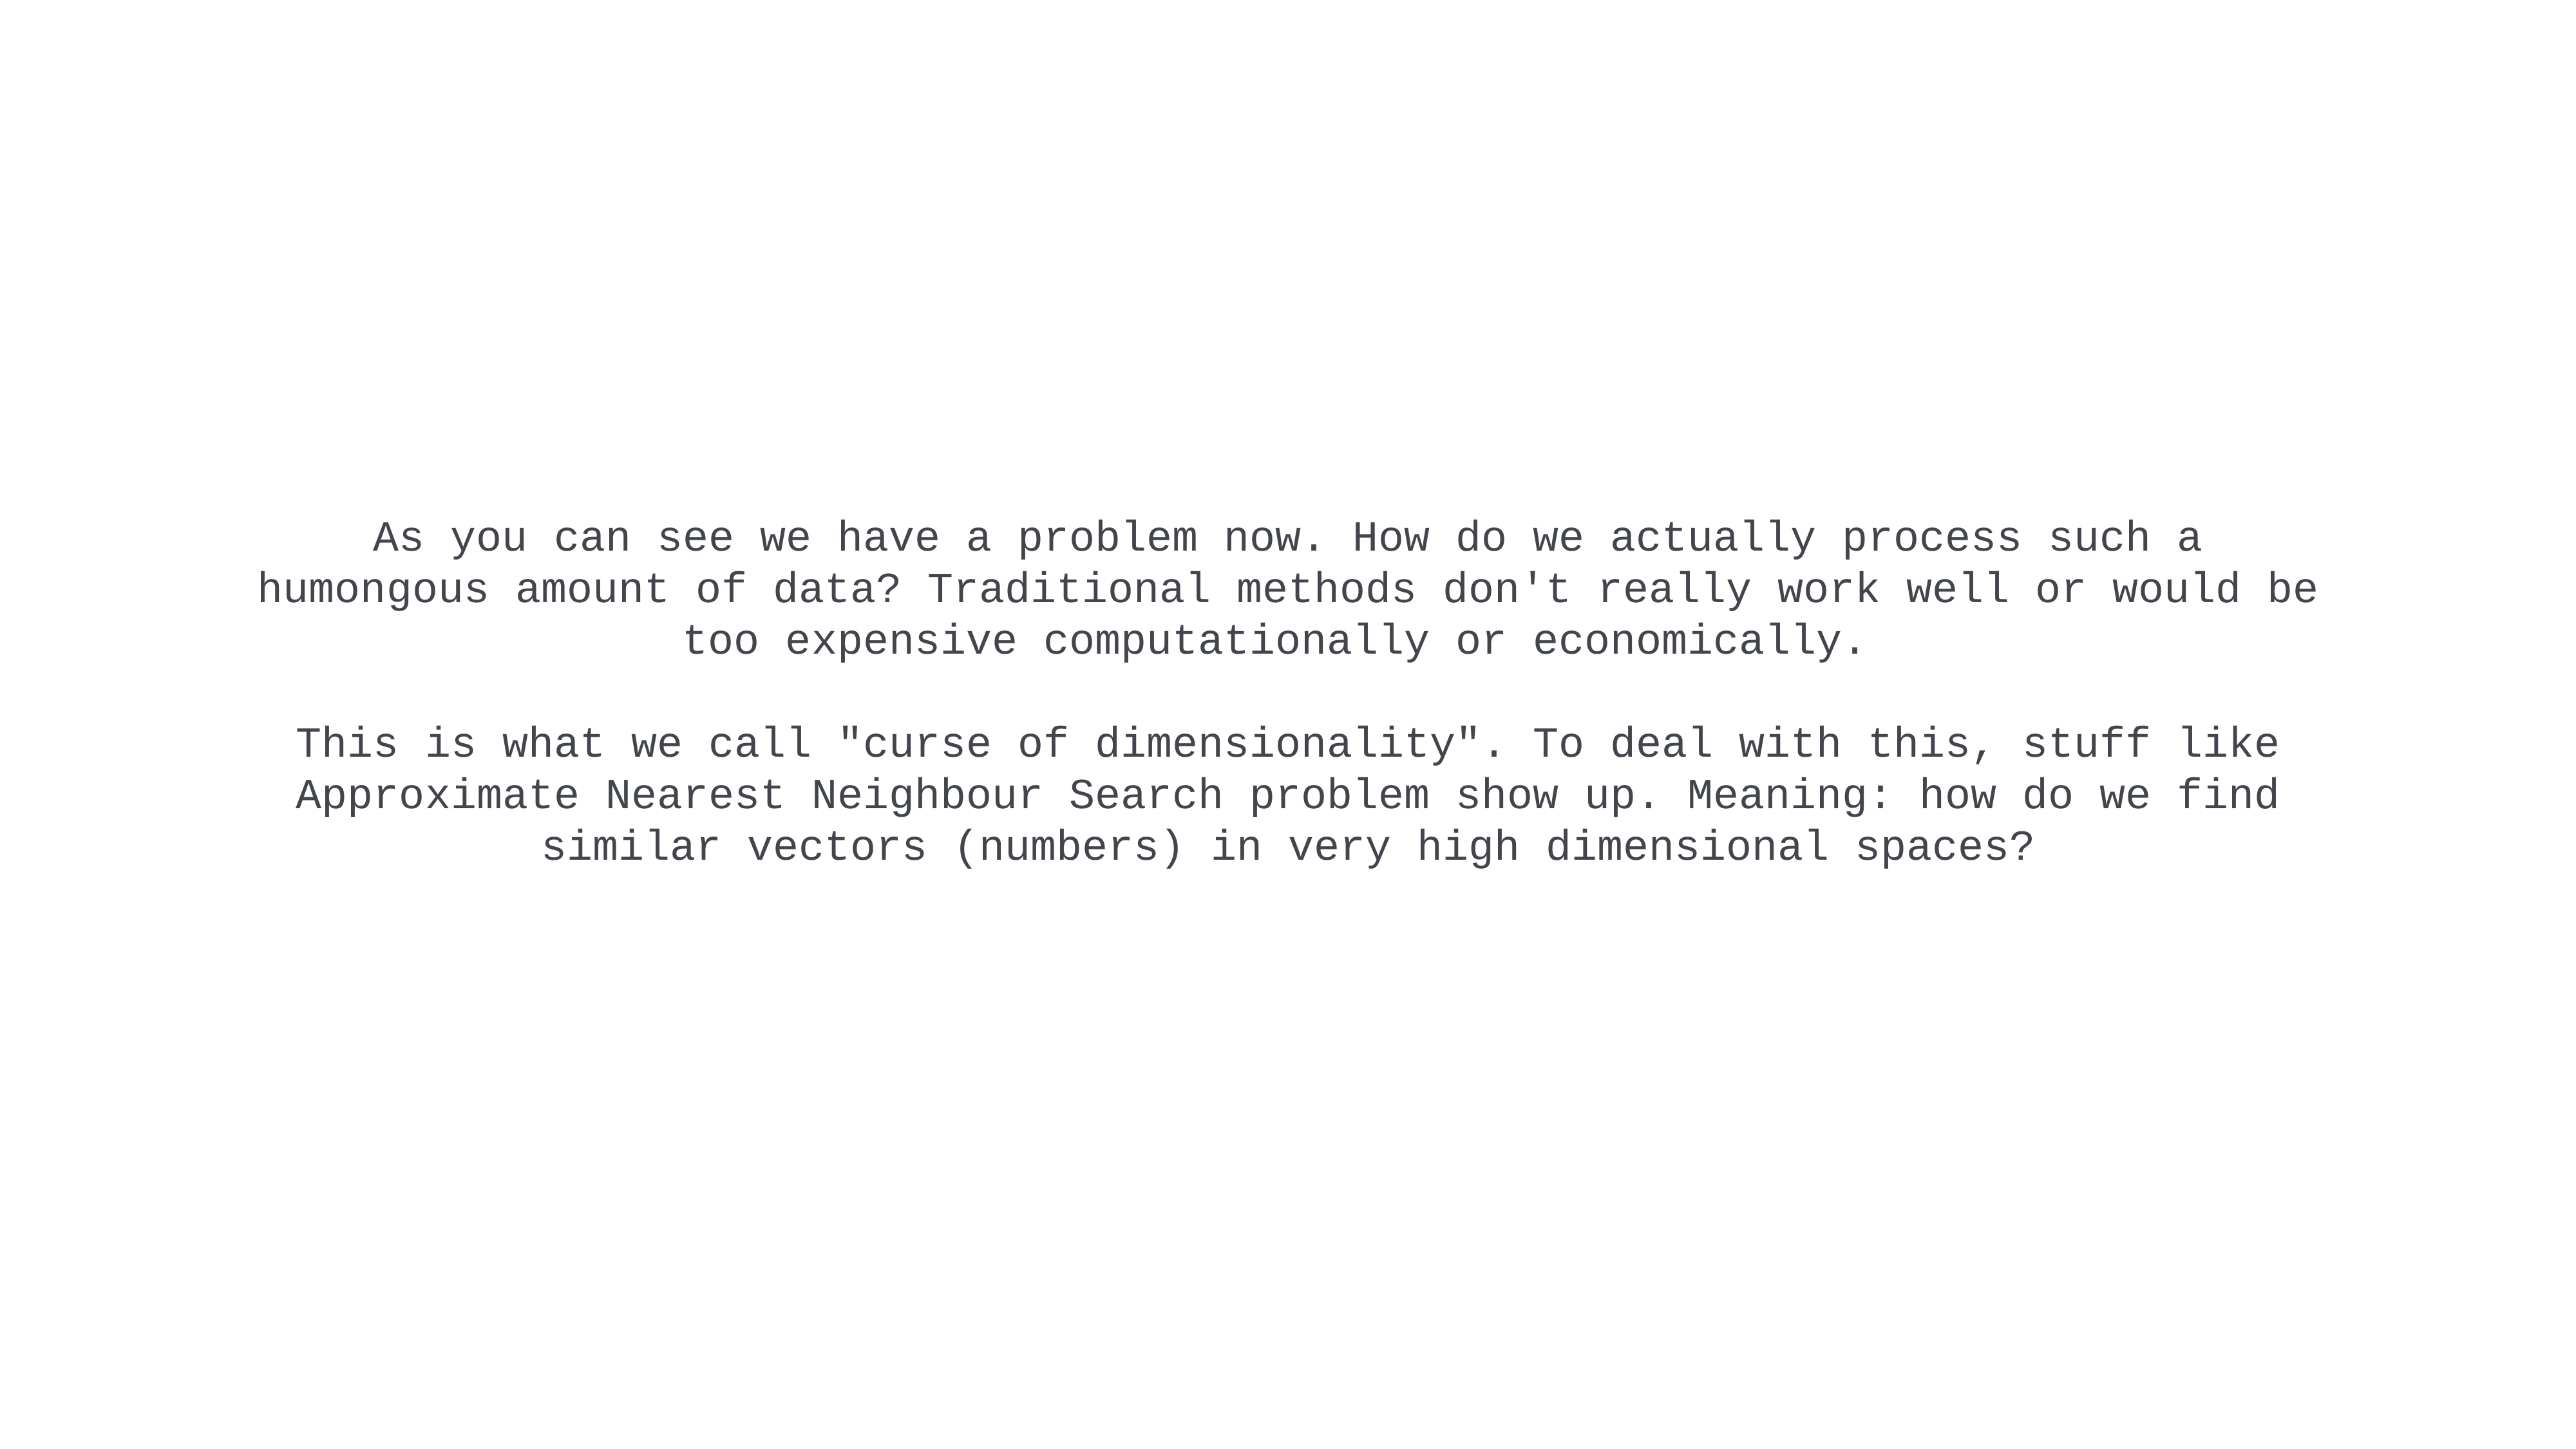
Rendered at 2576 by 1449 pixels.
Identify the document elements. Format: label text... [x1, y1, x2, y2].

text_box As you can see we have a problem now. How do we actually process such a humongous amount of data? Traditional methods don't really work well or would be too expensive computationally or economically. This is what we call "curse of dimensionality". To deal with this, stuff like Approximate Nearest Neighbour Search problem show up. Meaning: how do we find similar vectors (numbers) in very high dimensional spaces? [249, 502, 2327, 874]
